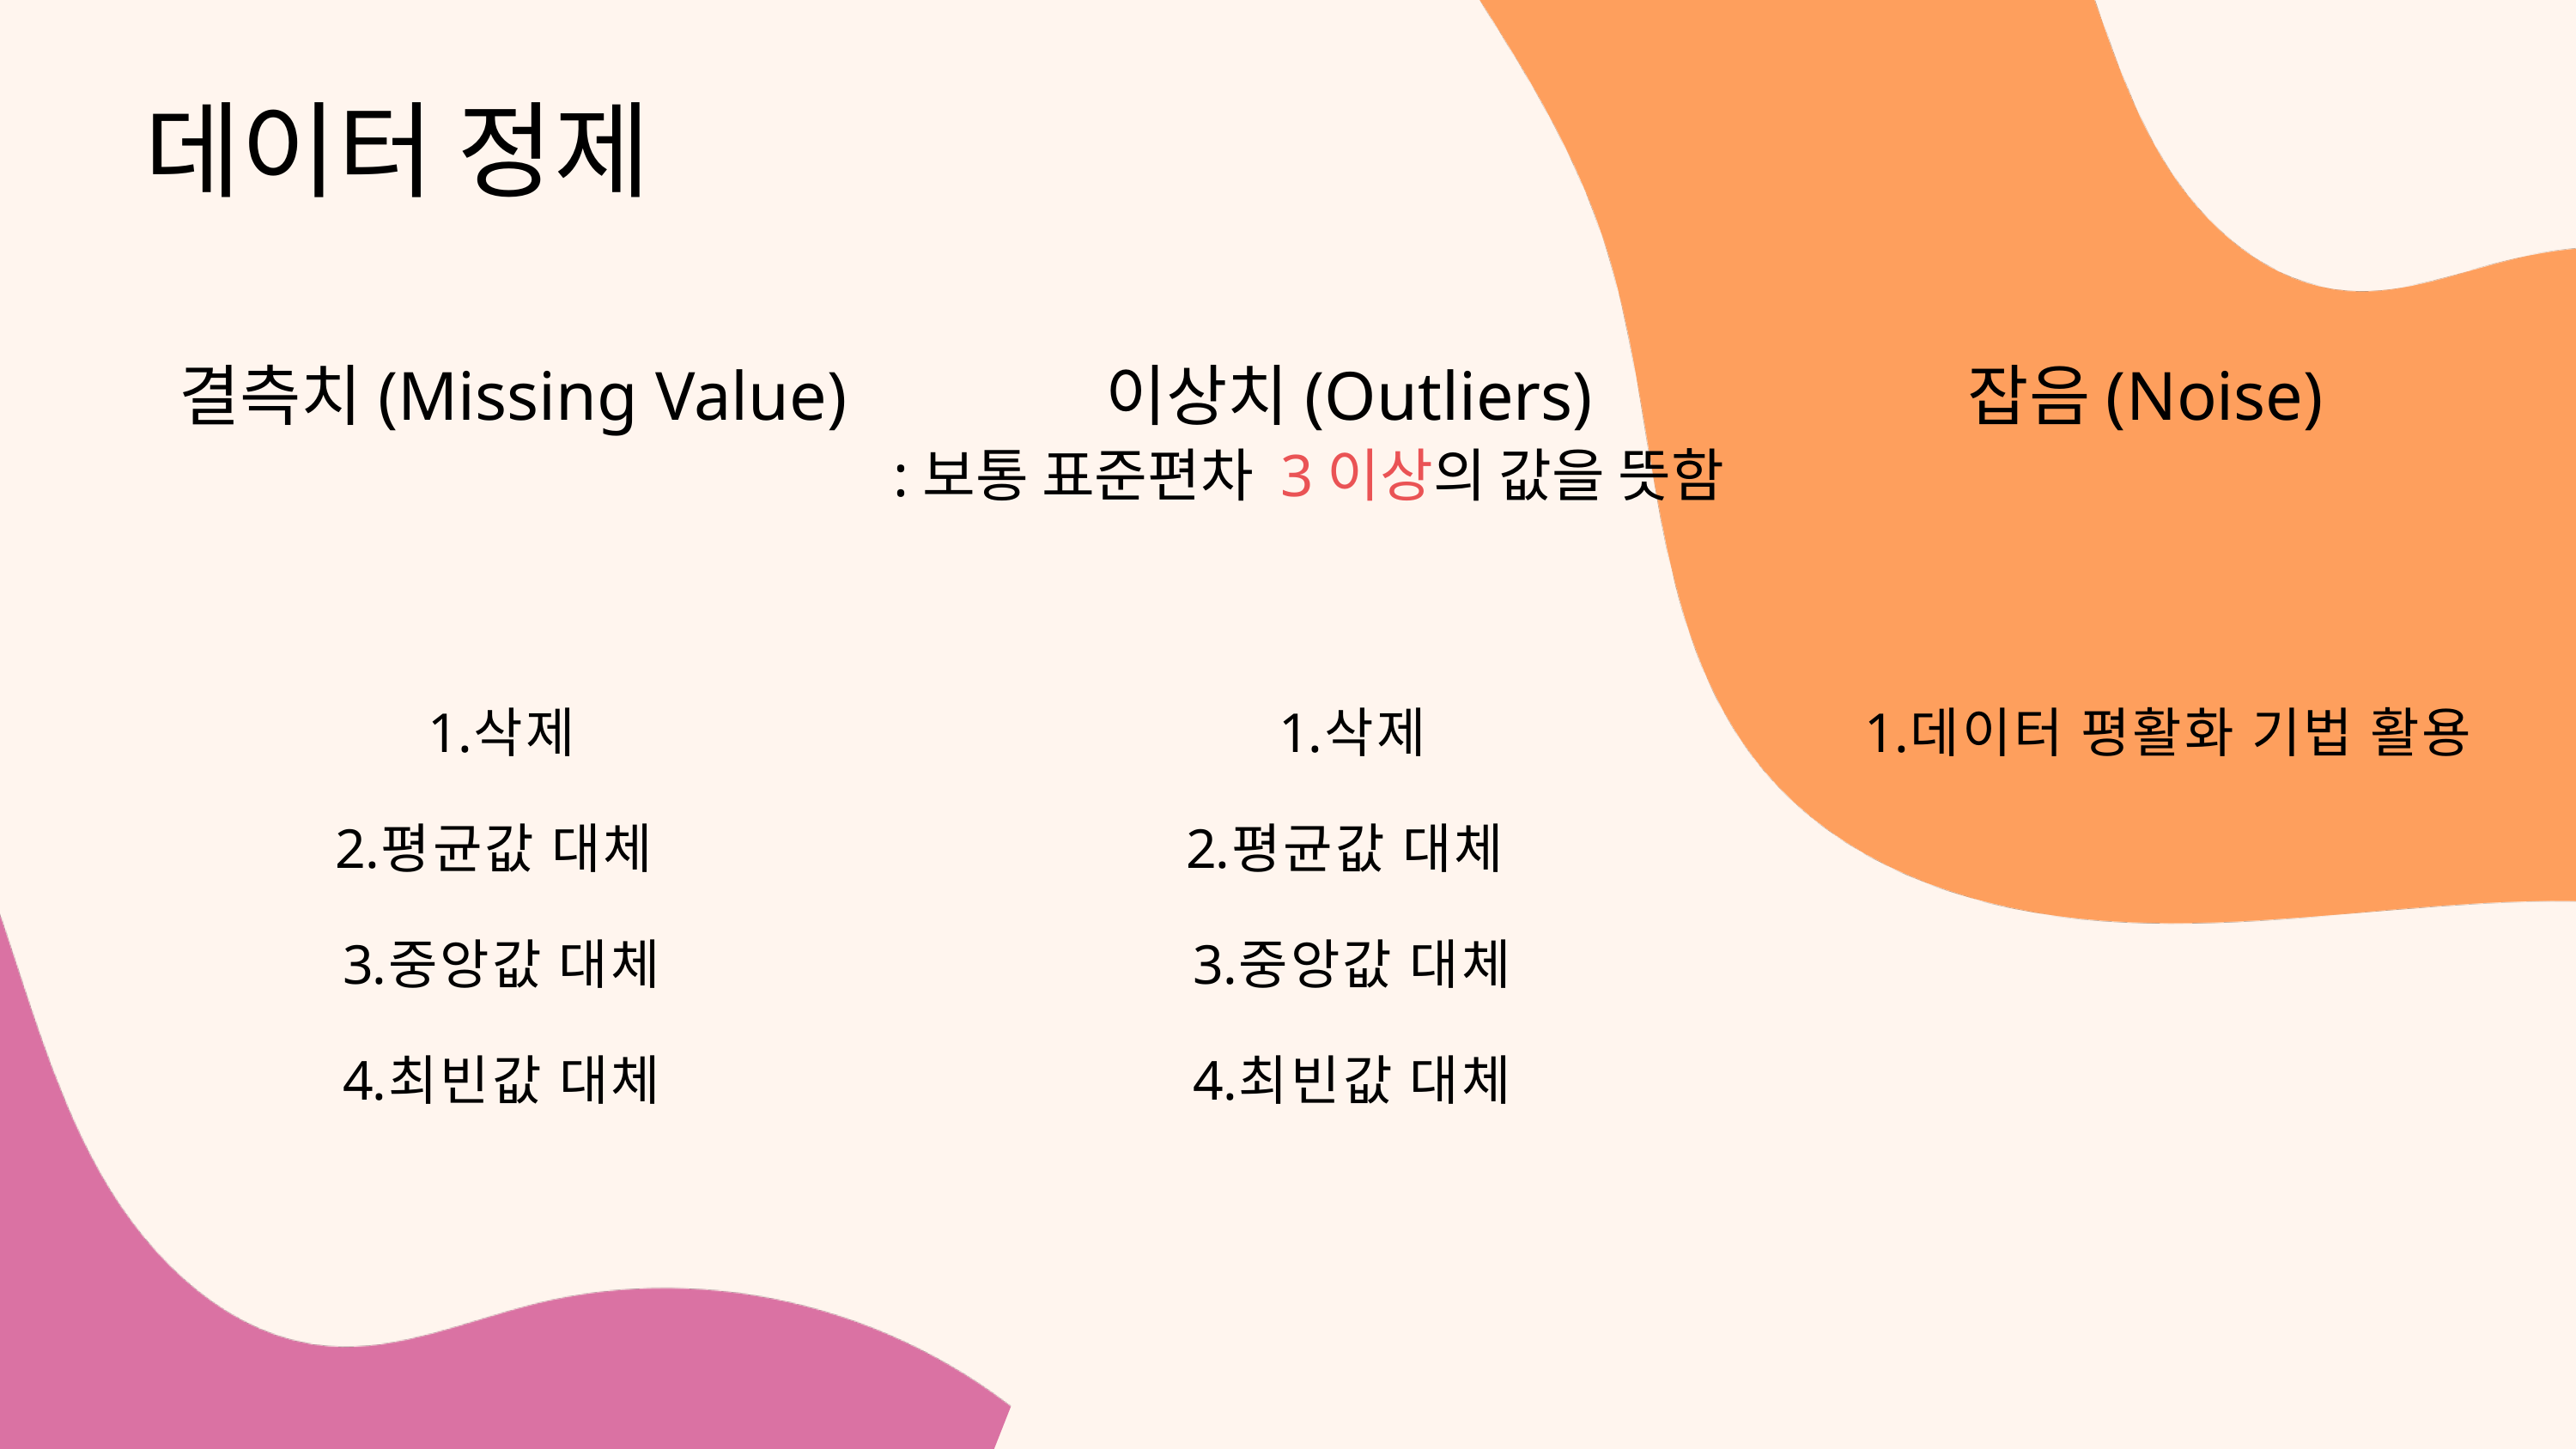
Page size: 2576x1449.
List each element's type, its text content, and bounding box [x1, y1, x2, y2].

text_box [1303, 0, 2576, 972]
text_box 데이터 평활화 기법 활용 [1804, 647, 2488, 764]
text_box [0, 265, 1127, 1449]
text_box 삭제 평균값 대체 중앙값 대체 최빈값 대체 [226, 647, 732, 1112]
text_box 결측치(Missing Value) [107, 347, 893, 433]
text_box 이상치(Outliers) :보통 표준편차 3이상의 값을 뜻함 [893, 347, 1805, 508]
text_box 삭제 평균값 대체 중앙값 대체 최빈값 대체 [1077, 647, 1583, 1112]
text_box 잡음(Noise) [1740, 347, 2552, 433]
text_box 데이터 정제 [144, 74, 987, 211]
